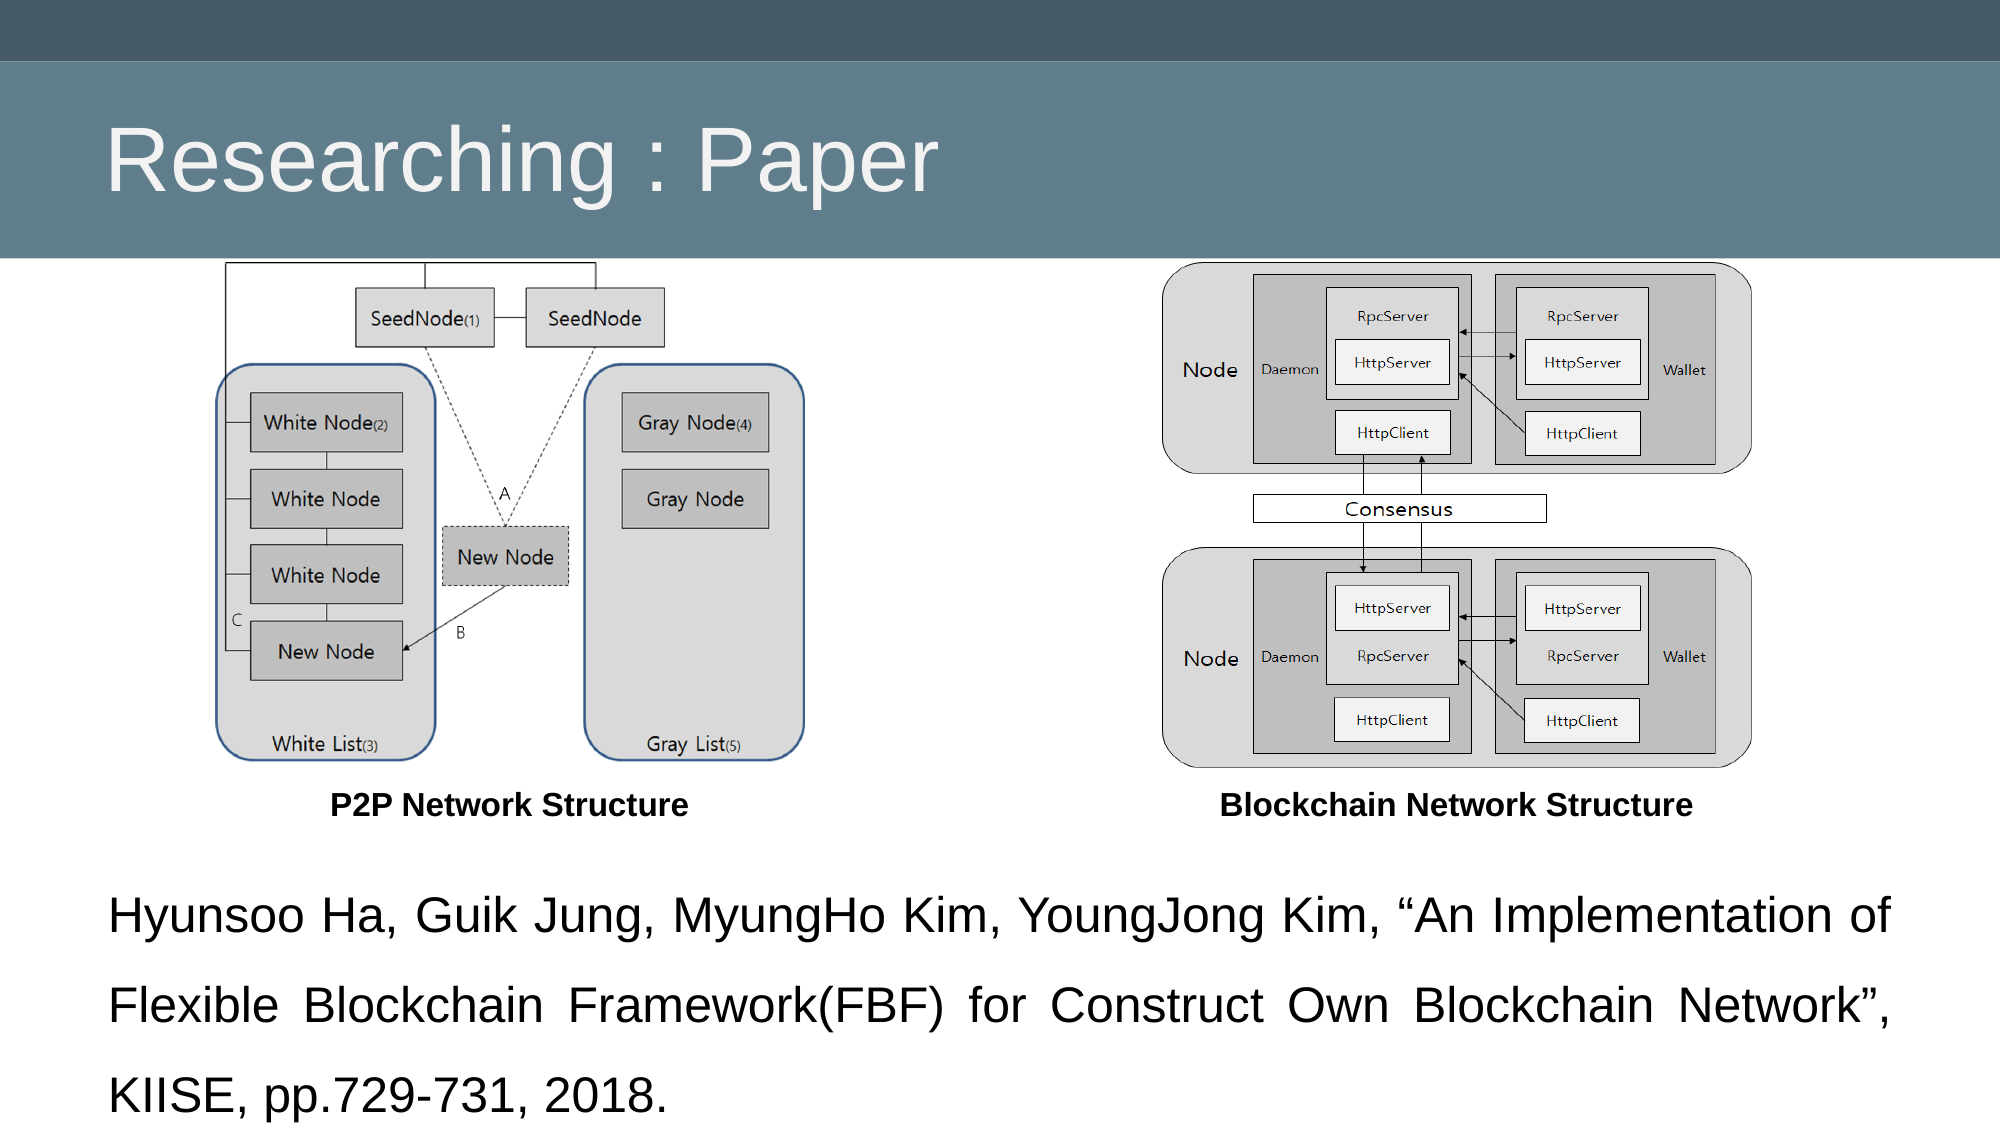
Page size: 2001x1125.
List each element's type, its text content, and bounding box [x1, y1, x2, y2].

text_box Blockchain Network Structure [1121, 767, 1793, 845]
text_box P2P Network Structure [219, 777, 800, 826]
picture [1162, 261, 1752, 769]
text_box Researching : Paper [89, 104, 1932, 210]
picture [215, 261, 805, 769]
text_box Hyunsoo Ha, Guik Jung, MyungHo Kim, YoungJong Kim, “An Implementation of Flexible Blockchain Framework(FBF) for Construct Own Blockchain Network”, KIISE, pp.729-731, 2018. [92, 844, 1908, 1125]
